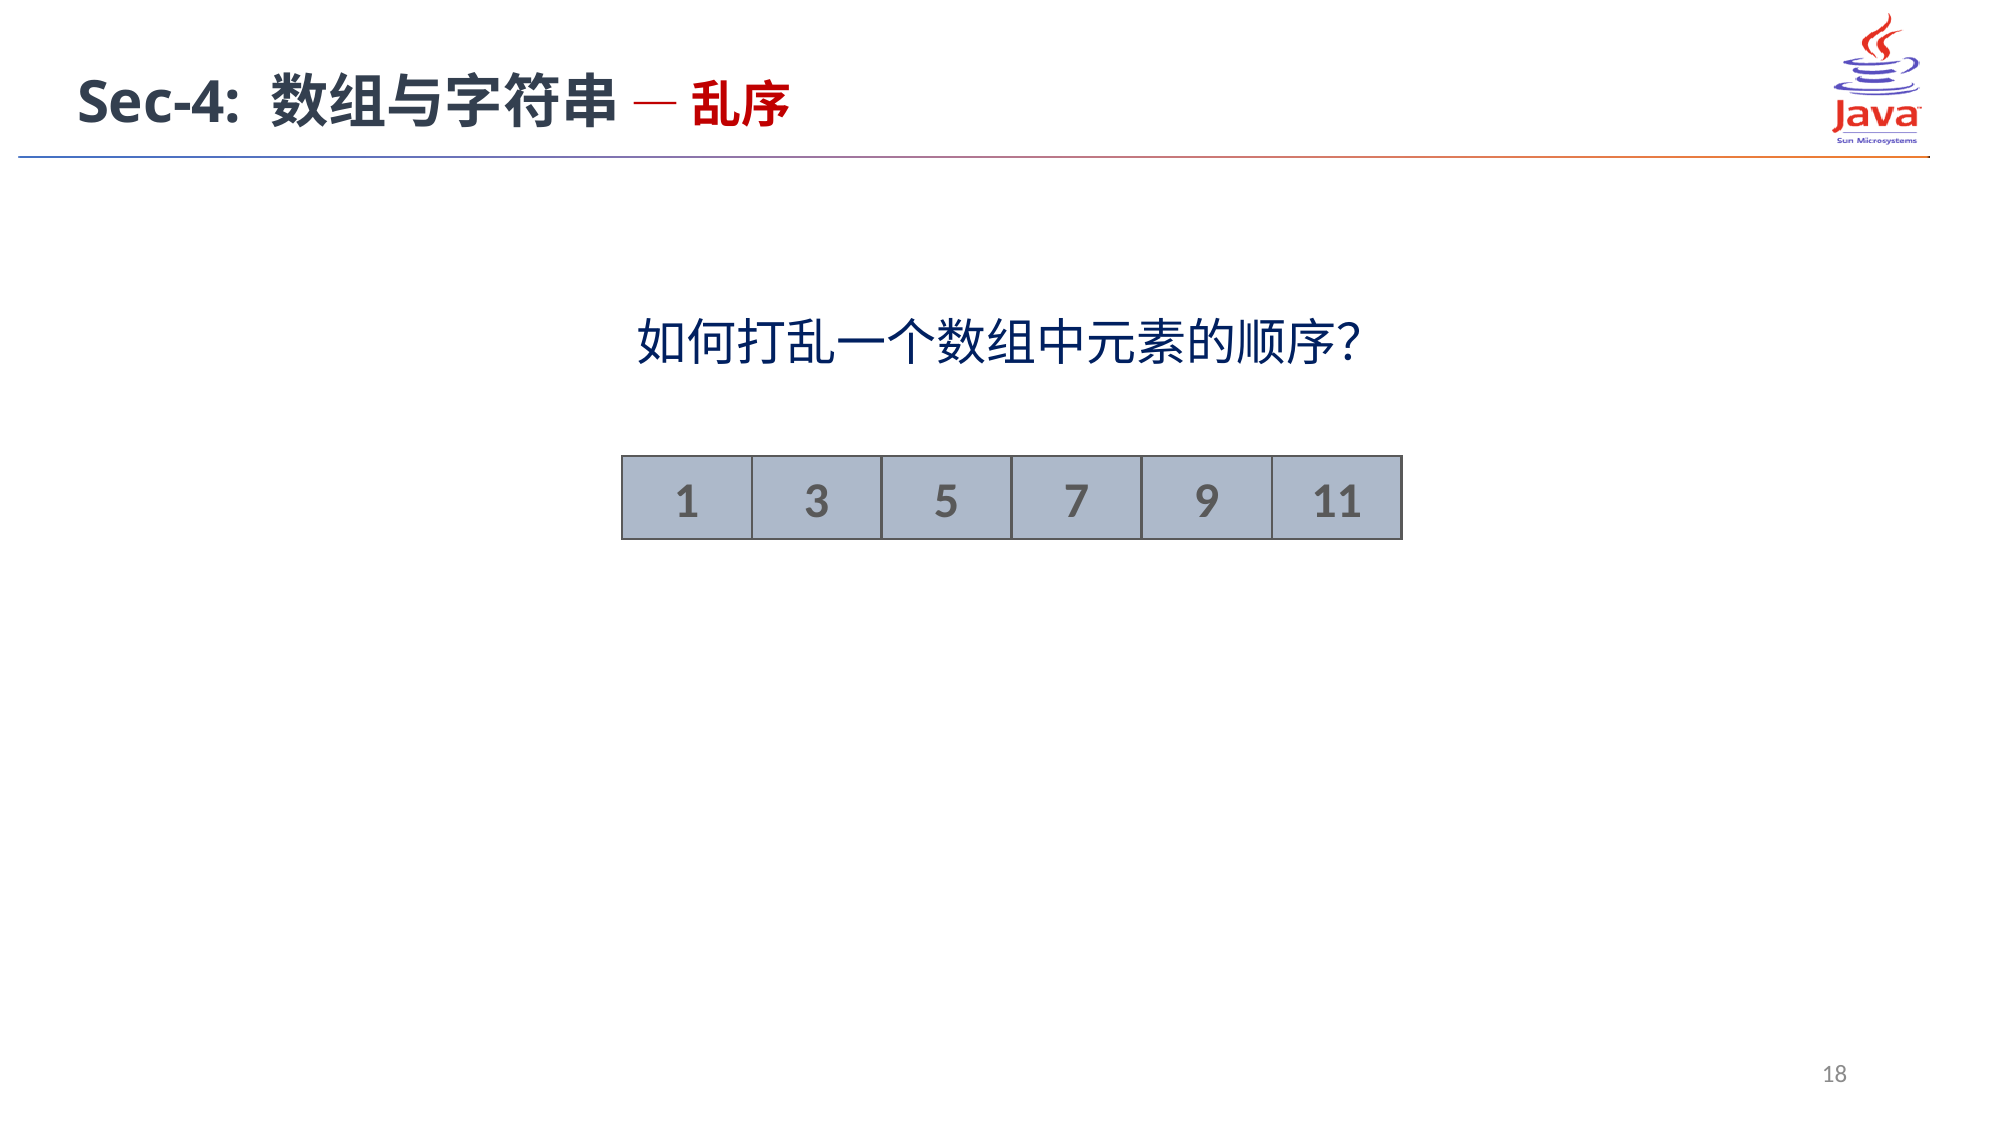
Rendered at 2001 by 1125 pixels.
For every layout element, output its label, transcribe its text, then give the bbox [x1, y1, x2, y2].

text_box 5 [880, 455, 1010, 540]
text_box 11 [1271, 455, 1403, 540]
text_box 1 [621, 455, 751, 540]
text_box 如何打乱一个数组中元素的顺序？ [527, 302, 1496, 378]
text_box Sec-4: 数组与字符串 — 乱序 [75, 62, 1047, 135]
slide_number 18 [1412, 1042, 1863, 1103]
text_box 7 [1010, 455, 1141, 540]
picture [1825, 9, 1930, 149]
text_box 9 [1141, 455, 1271, 540]
text_box 3 [751, 455, 880, 540]
